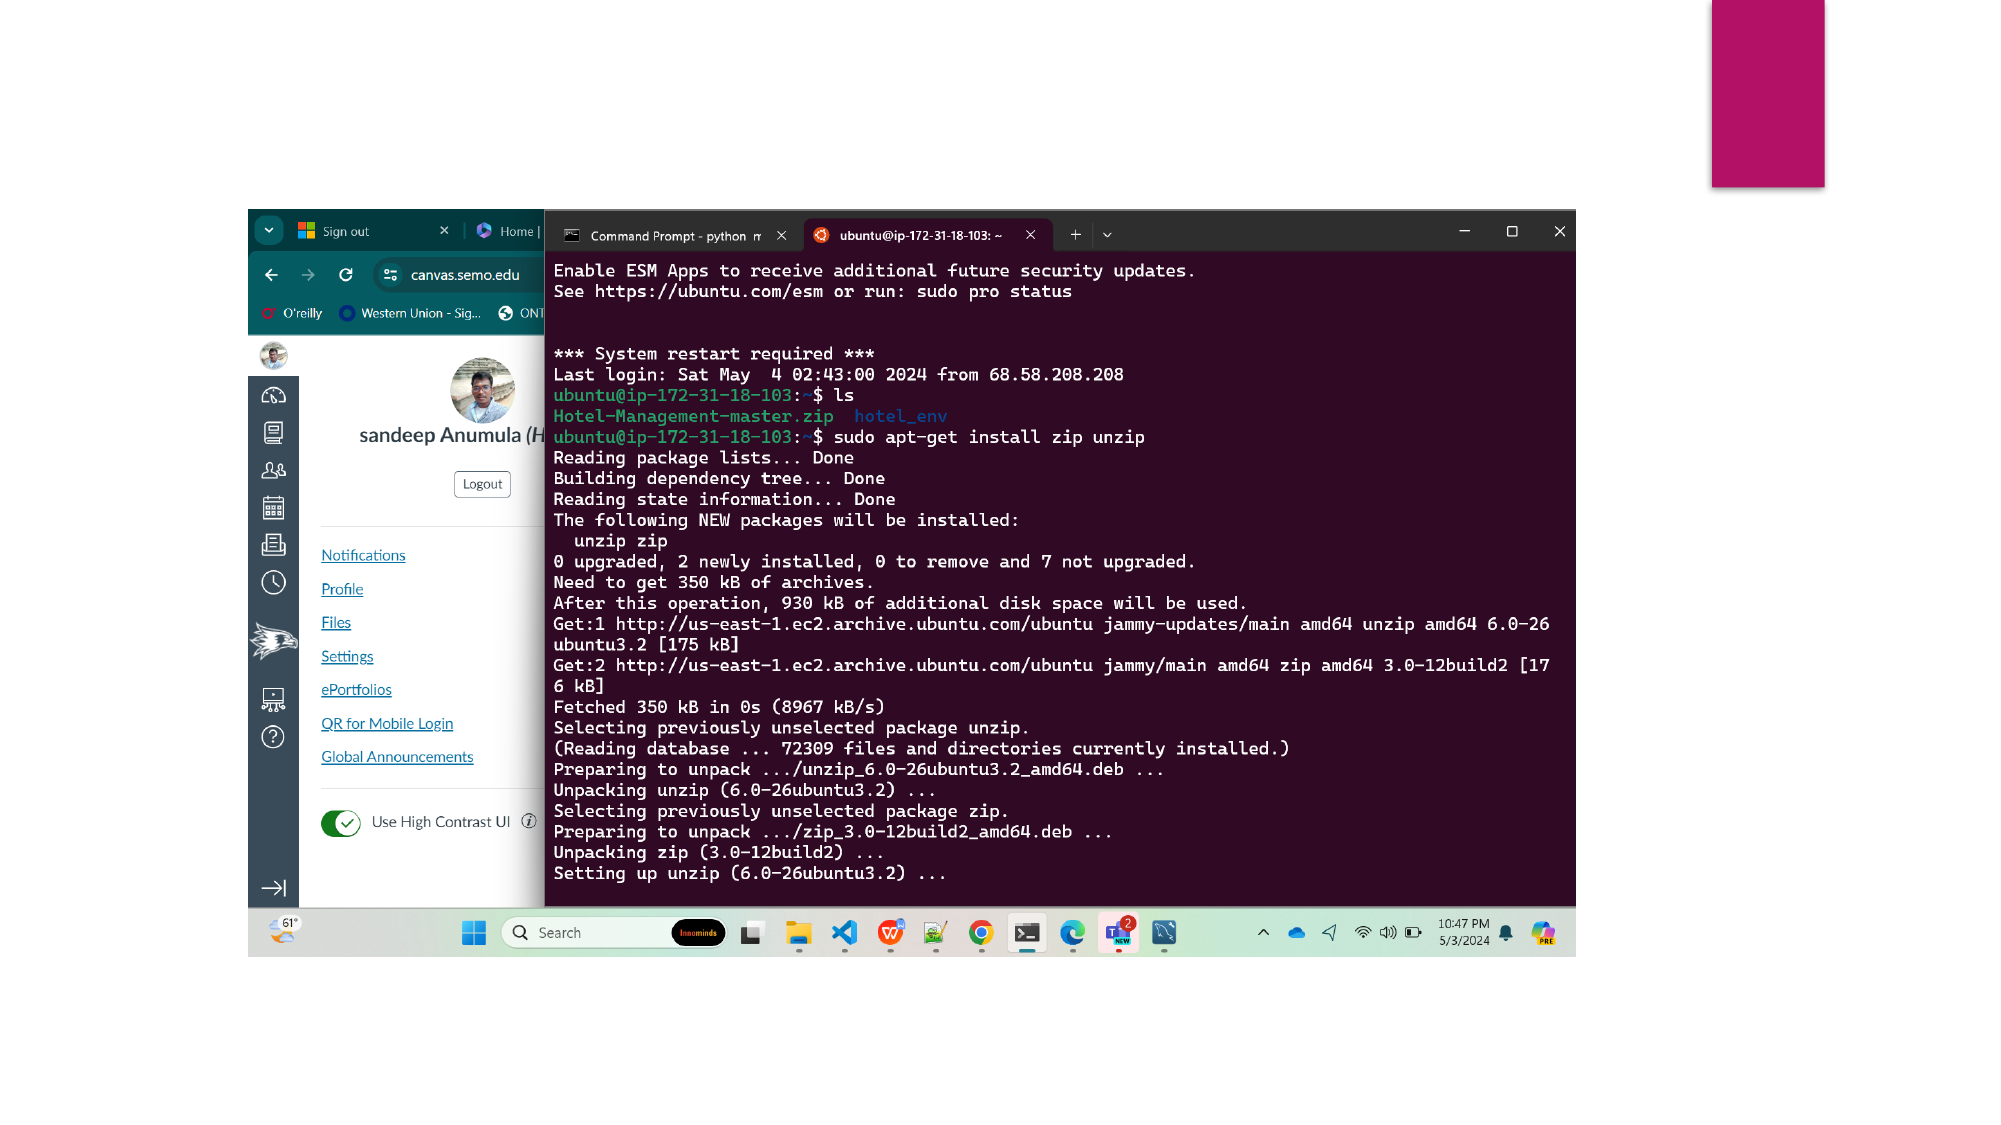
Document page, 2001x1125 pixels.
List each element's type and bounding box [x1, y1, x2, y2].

picture [248, 209, 1576, 957]
